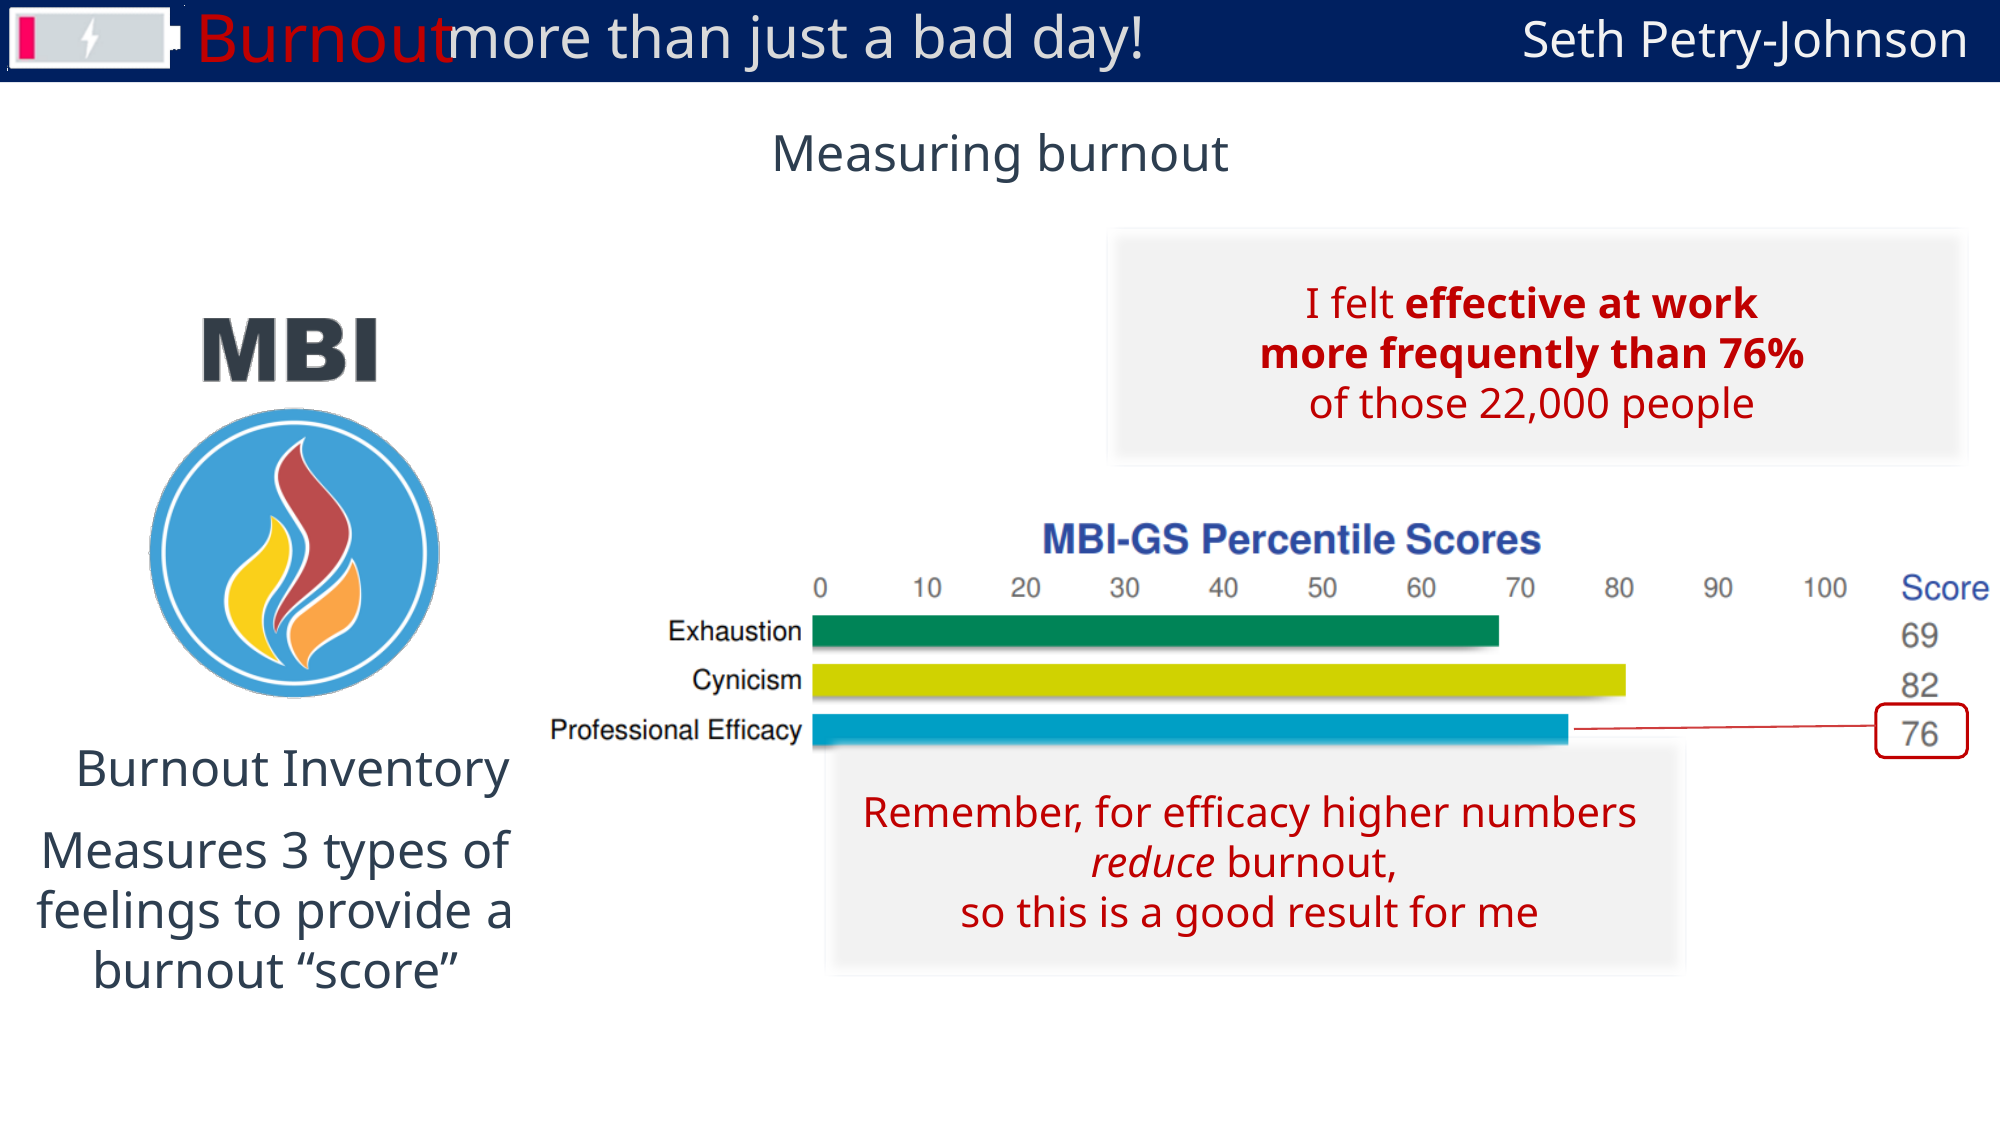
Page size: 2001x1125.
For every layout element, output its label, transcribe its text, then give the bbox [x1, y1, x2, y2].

picture [136, 309, 450, 704]
text_box Seth Petry-Johnson [1296, 0, 2000, 75]
text_box [825, 75, 2000, 83]
text_box [1877, 755, 1966, 759]
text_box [1573, 725, 1876, 729]
picture [7, 5, 185, 71]
text_box [840, 755, 1671, 961]
text_box Burnout Inventory [0, 728, 793, 804]
picture [538, 518, 2000, 755]
text_box Measuring burnout [549, 113, 1453, 189]
text_box I felt effective at work more frequently than 76% of those 22,000 people [1127, 268, 1937, 434]
text_box more than just a bad day! [825, 0, 1296, 78]
text_box [837, 755, 1674, 964]
text_box Burnout [0, 0, 825, 83]
text_box Measures 3 types of feelings to provide a burnout “score” [0, 811, 551, 1007]
text_box Remember, for efficacy higher numbers reduce burnout, so this is a good result for me [845, 778, 1654, 944]
text_box Seth Petry-Johnson [1119, 240, 1956, 454]
text_box [1122, 243, 1953, 451]
